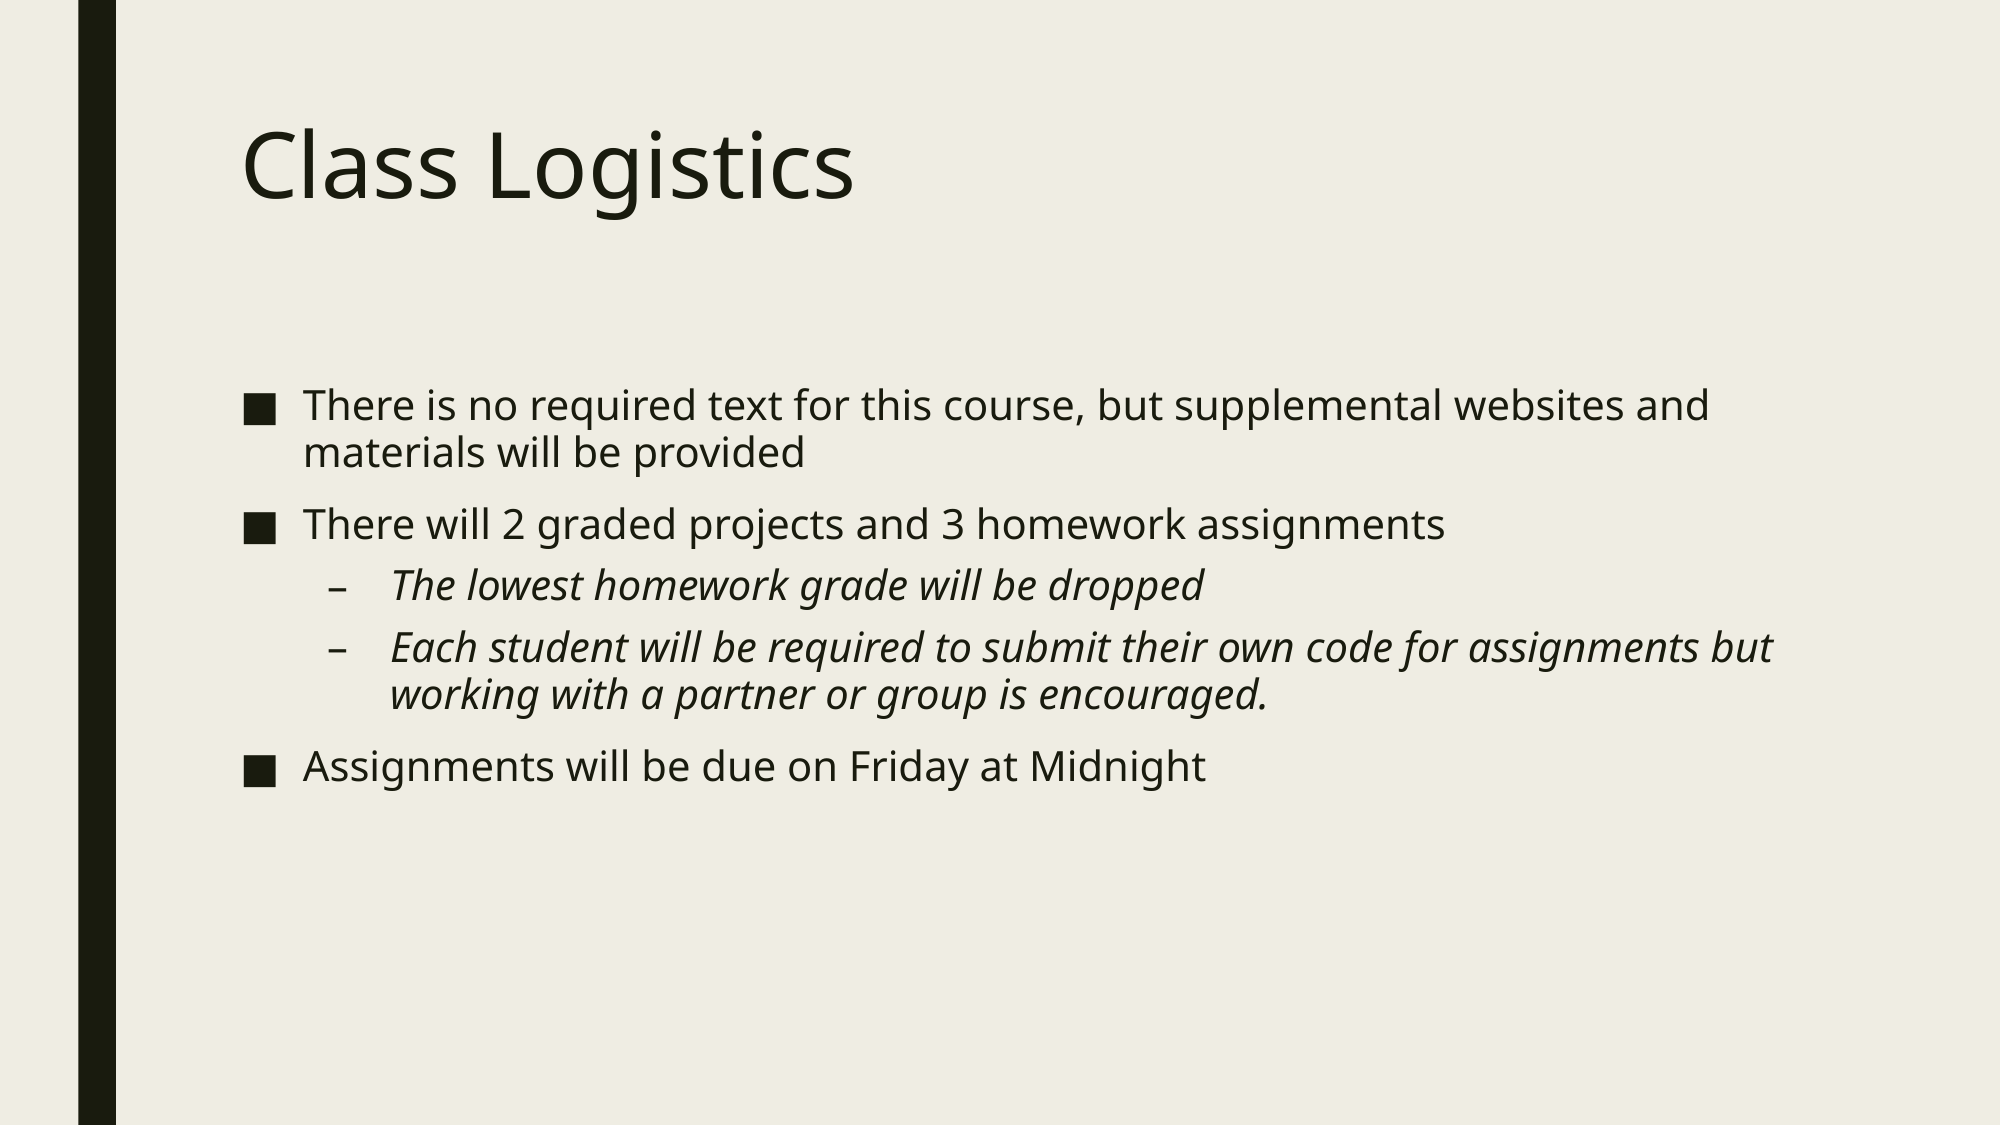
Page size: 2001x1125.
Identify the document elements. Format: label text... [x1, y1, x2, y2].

list There is no required text for this course, but supplemental websites and materials will be provided There will 2 graded projects and 3 homework assignments The lowest homework grade will be dropped Each student will be required to submit their own code for assignments but working with a partner or group is encouraged. Assignments will be due on Friday at Midnight [225, 375, 1800, 963]
title Class Logistics [225, 112, 1800, 357]
